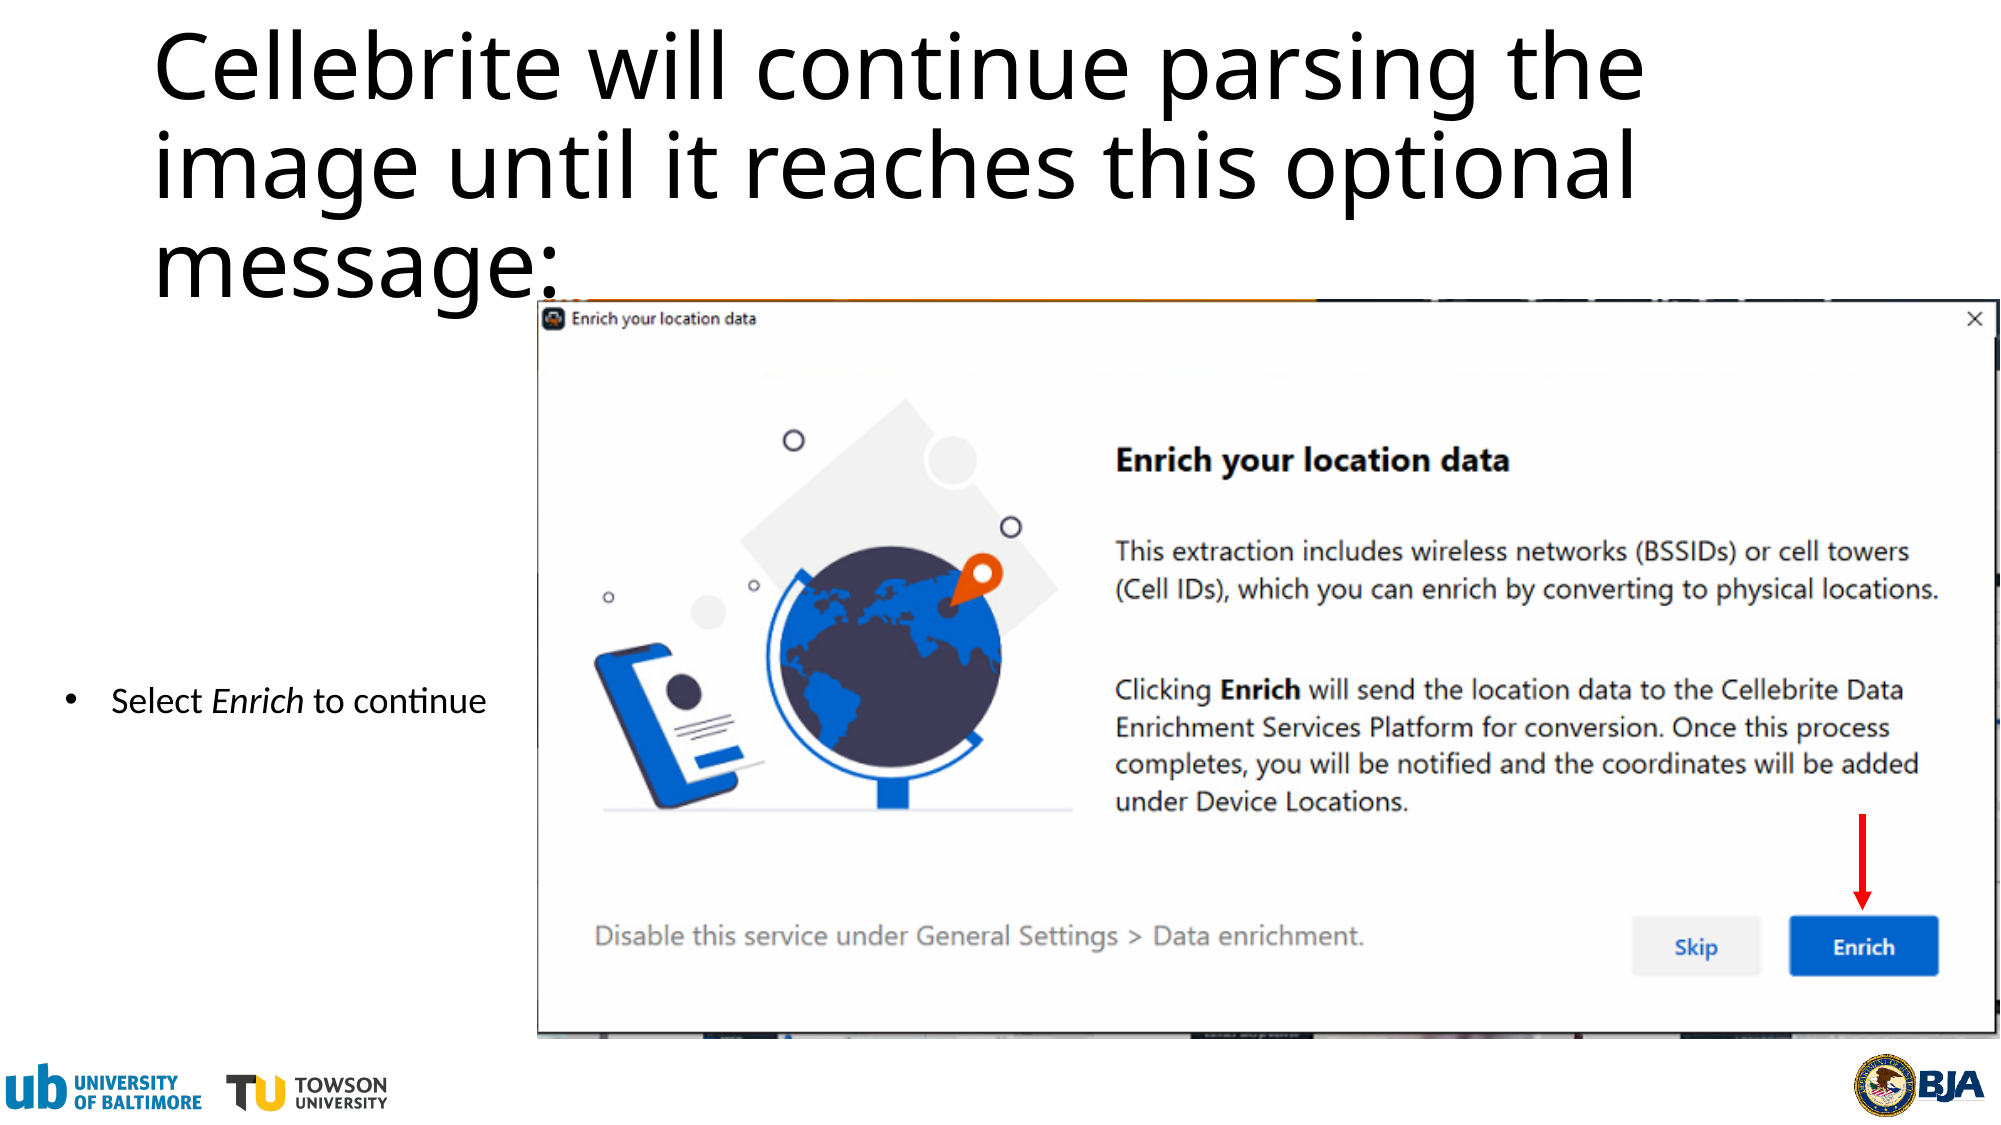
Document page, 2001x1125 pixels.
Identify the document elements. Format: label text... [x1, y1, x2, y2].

picture [0, 1031, 407, 1125]
picture [1854, 1054, 1986, 1117]
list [537, 299, 2000, 1039]
title Cellebrite will continue parsing the image until it reaches this optional message: [137, 59, 1863, 278]
text_box Select Enrich to continue [49, 669, 503, 729]
